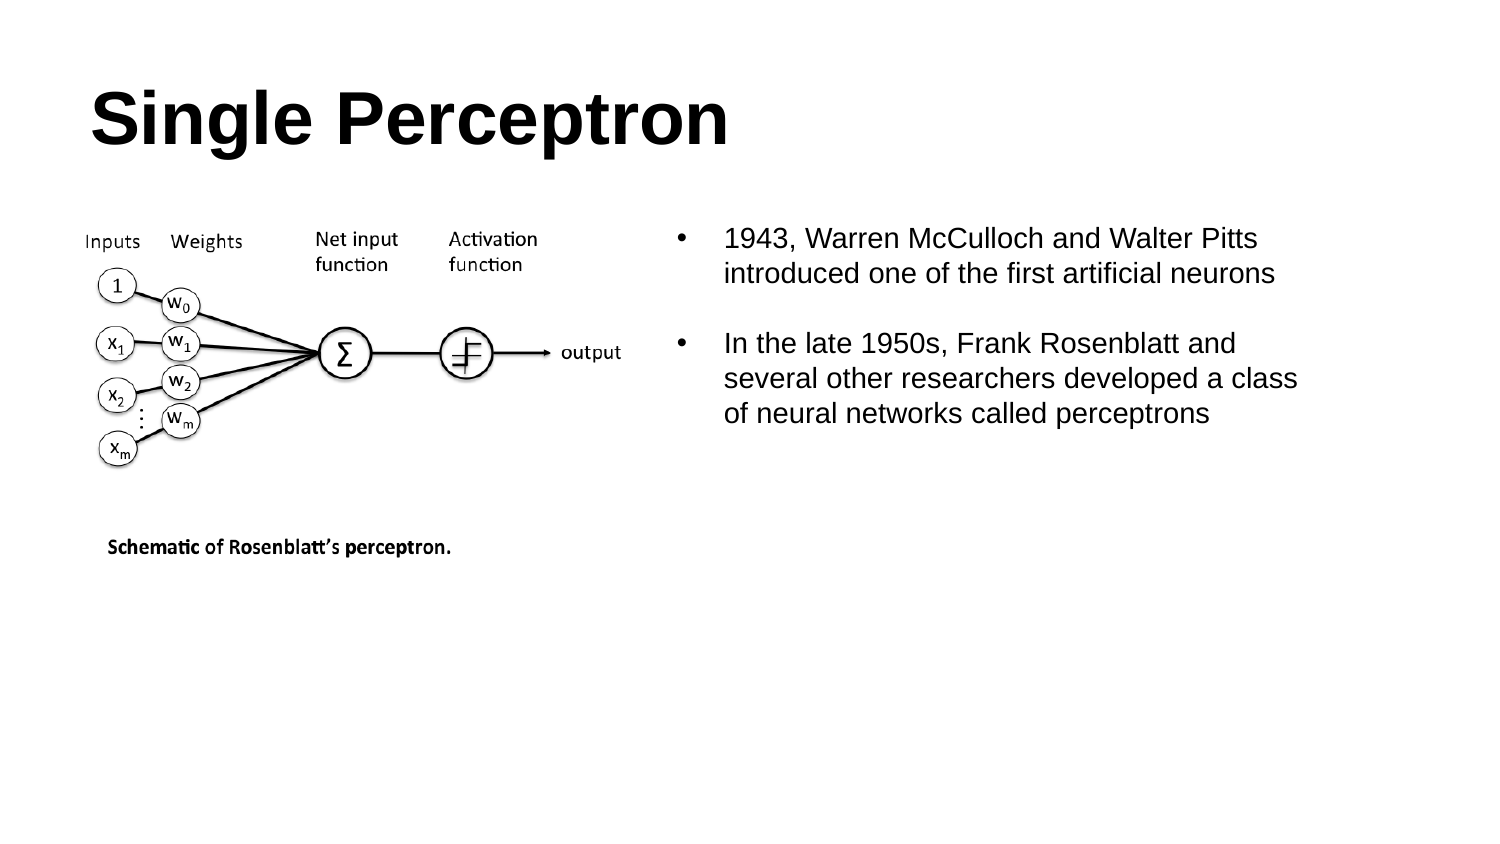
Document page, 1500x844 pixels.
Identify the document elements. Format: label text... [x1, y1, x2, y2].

title Single Perceptron [75, 33, 1425, 175]
picture [65, 166, 630, 577]
text_box 1943, Warren McCulloch and Walter Pitts introduced one of the first artificial neurons In the late 1950s, Frank Rosenblatt and several other researchers developed a class of neural networks called perceptrons [662, 212, 1332, 437]
